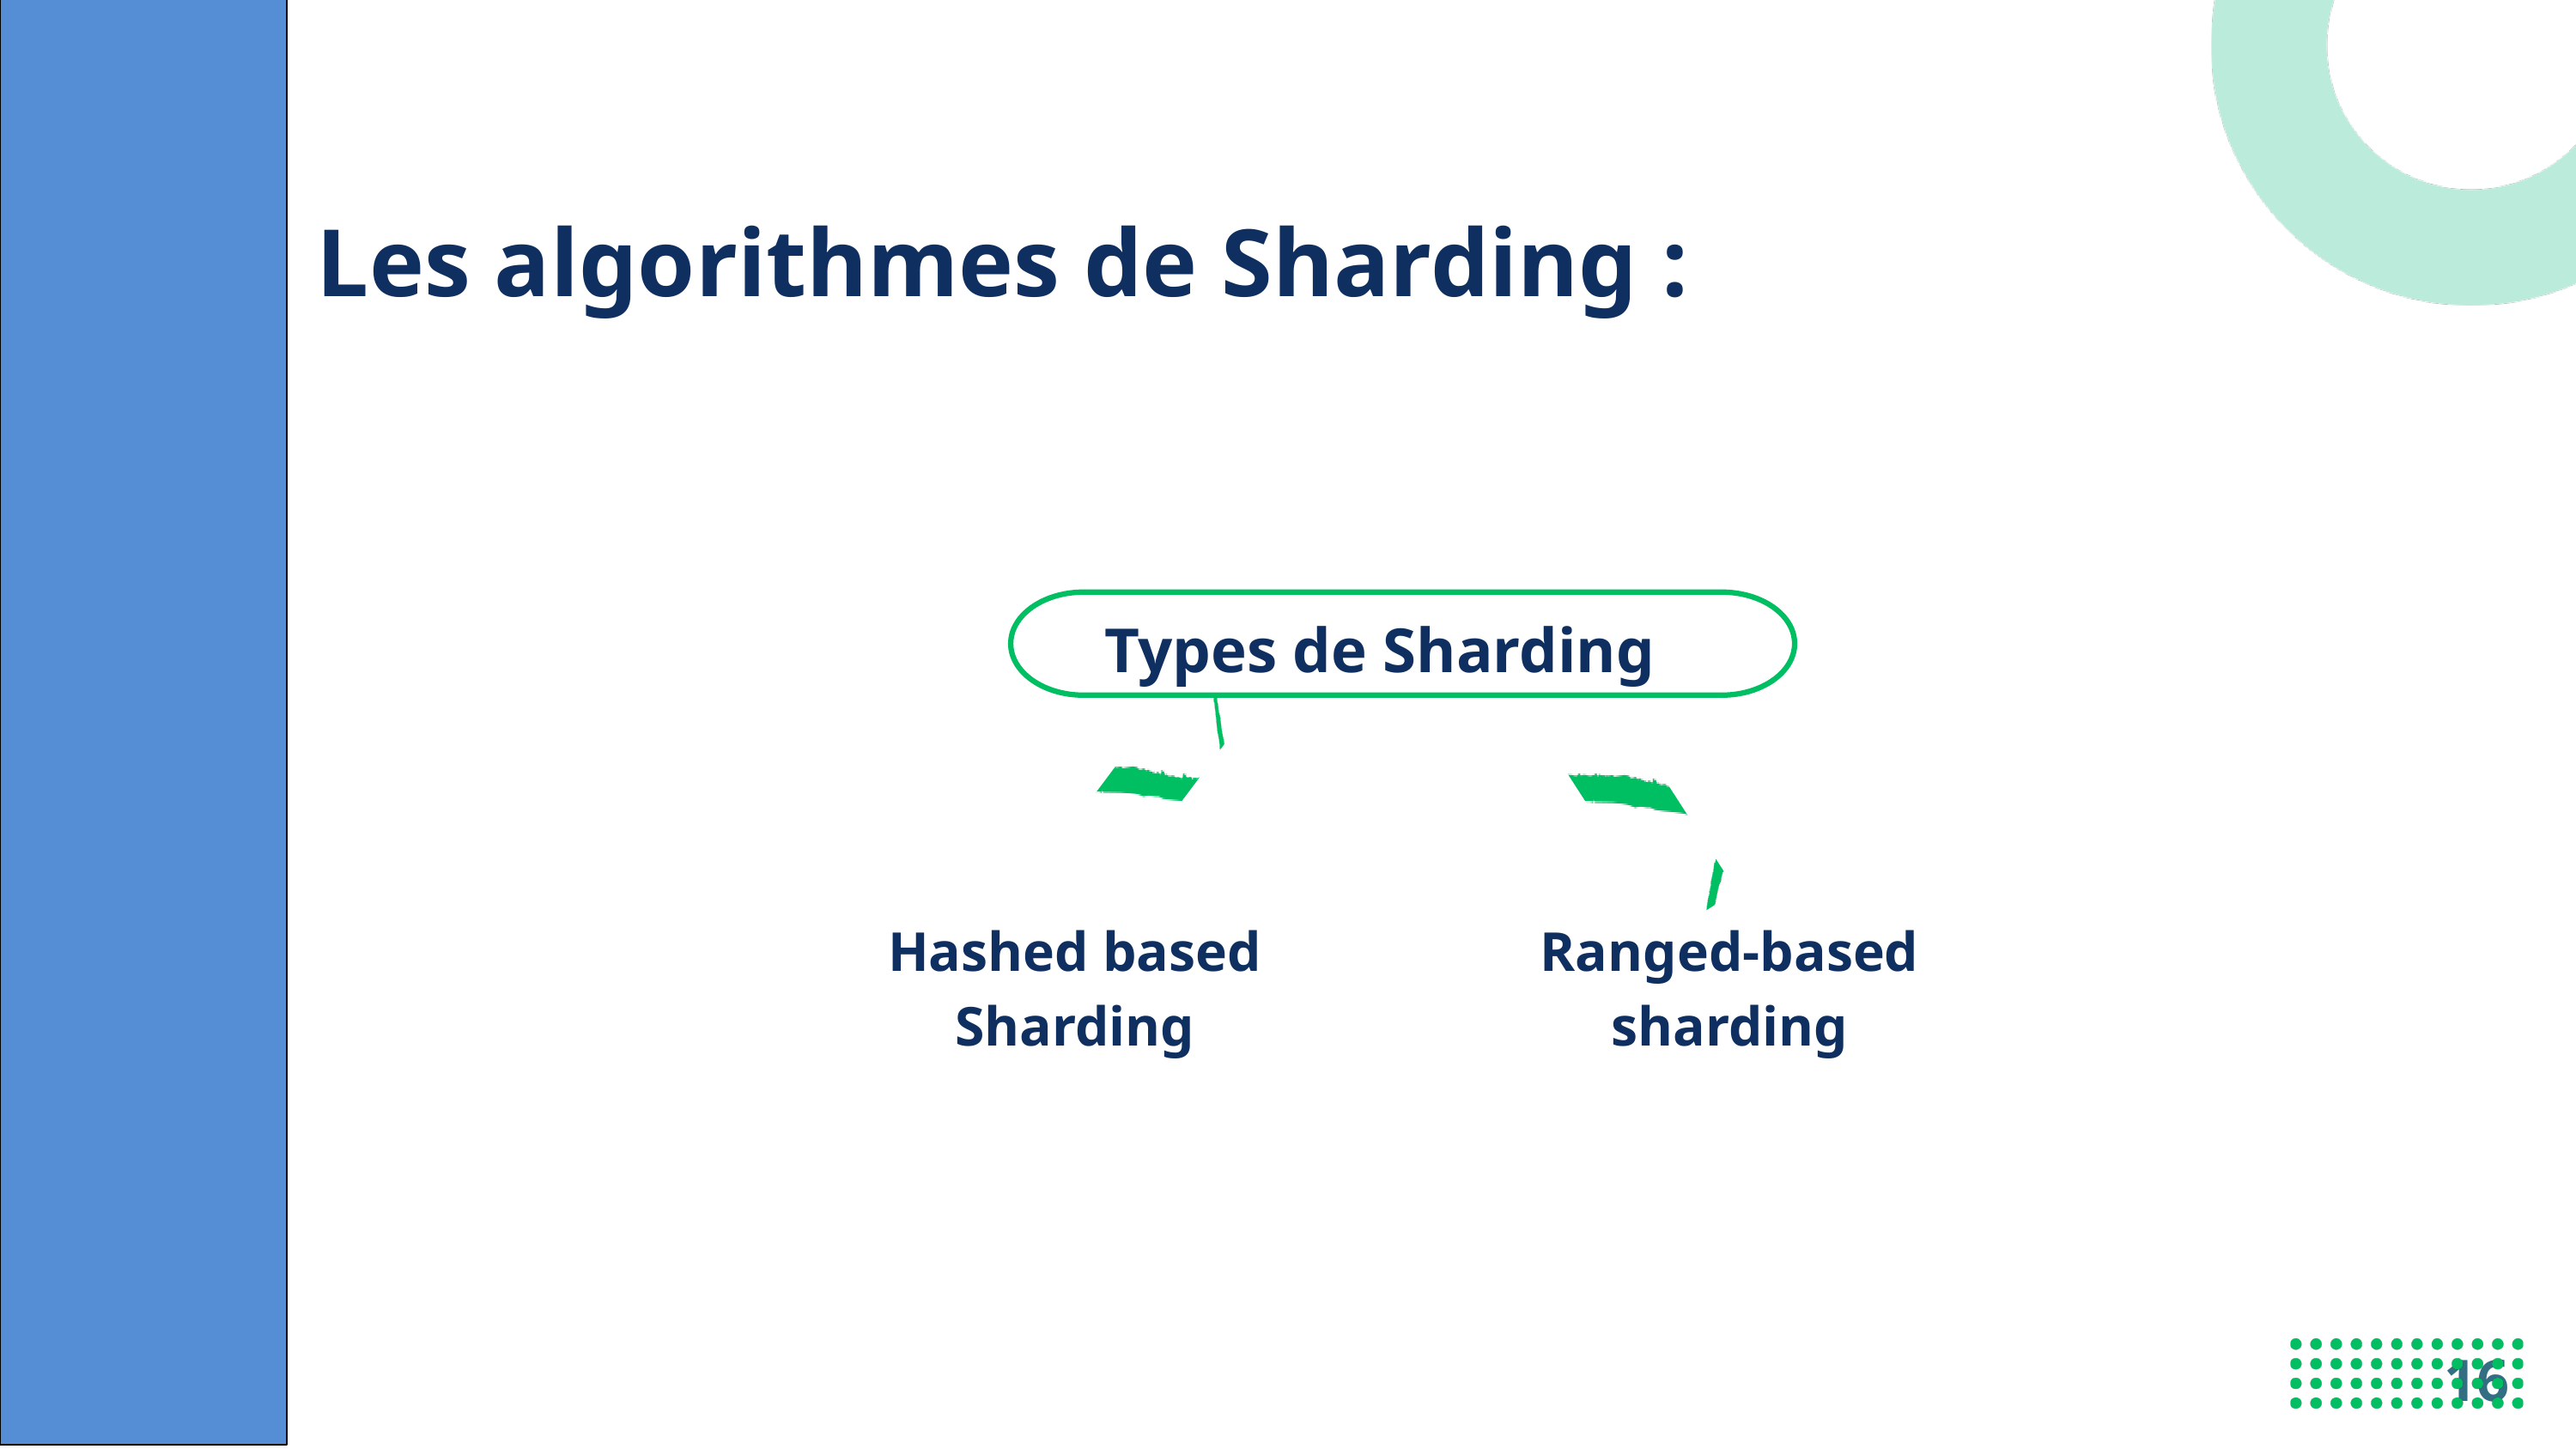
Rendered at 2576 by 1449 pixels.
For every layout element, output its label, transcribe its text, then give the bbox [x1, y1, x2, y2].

slide_number 16 [2221, 1357, 2523, 1410]
text_box Les algorithmes de Sharding : [317, 197, 1891, 316]
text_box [0, 0, 288, 1446]
text_box [2290, 1338, 2524, 1409]
text_box Ranged-based sharding [1481, 906, 1978, 1058]
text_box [1010, 591, 1795, 696]
text_box [1530, 702, 1737, 906]
text_box [1038, 702, 1245, 906]
text_box Hashed based Sharding [799, 906, 1350, 1058]
text_box [2211, 0, 2576, 306]
